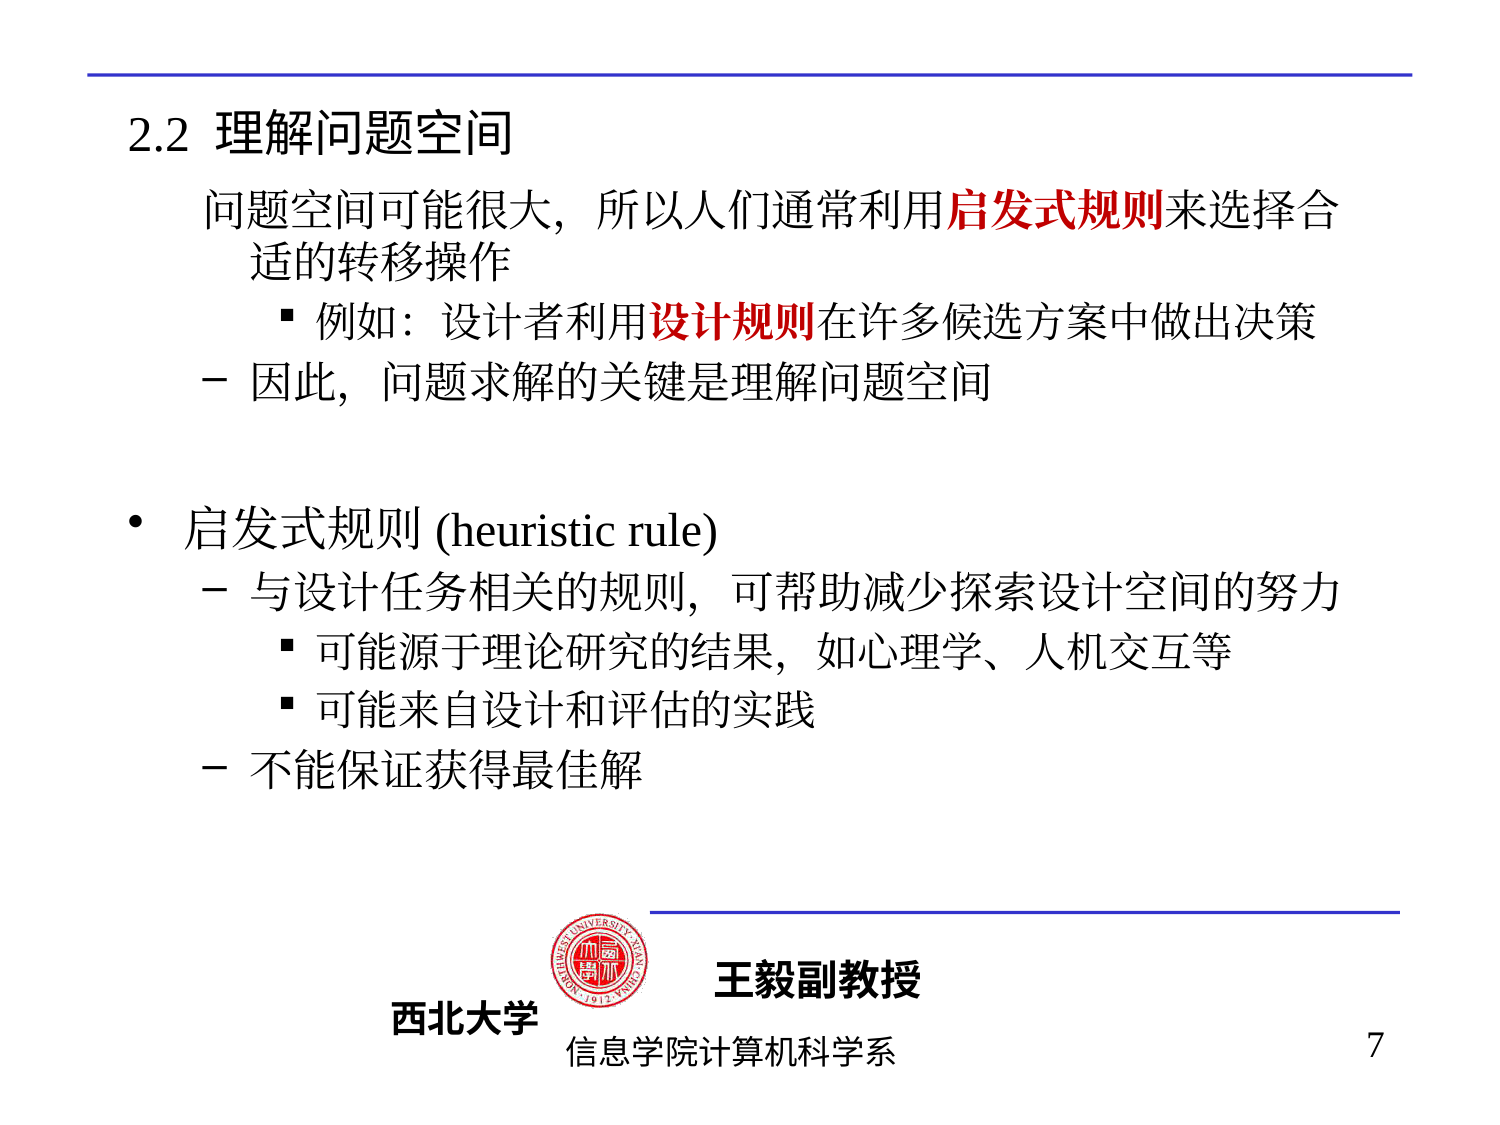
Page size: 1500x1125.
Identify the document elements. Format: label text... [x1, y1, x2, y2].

title 2.2 理解问题空间 [112, 87, 1388, 174]
list 问题空间可能很大，所以人们通常利用启发式规则来选择合适的转移操作 例如：设计者利用设计规则在许多候选方案中做出决策 因此，问题求解的关键是理解问题空间 启发式规则(heuristic rule) 与设计任务相关的规则，可帮助减少探索设计空间的努力 可能源于理论研究的结果，如心理学、人机交互等 可能来自设计和评估的实践 不能保证获得最佳解 [112, 174, 1388, 905]
slide_number 7 [1087, 1012, 1401, 1088]
